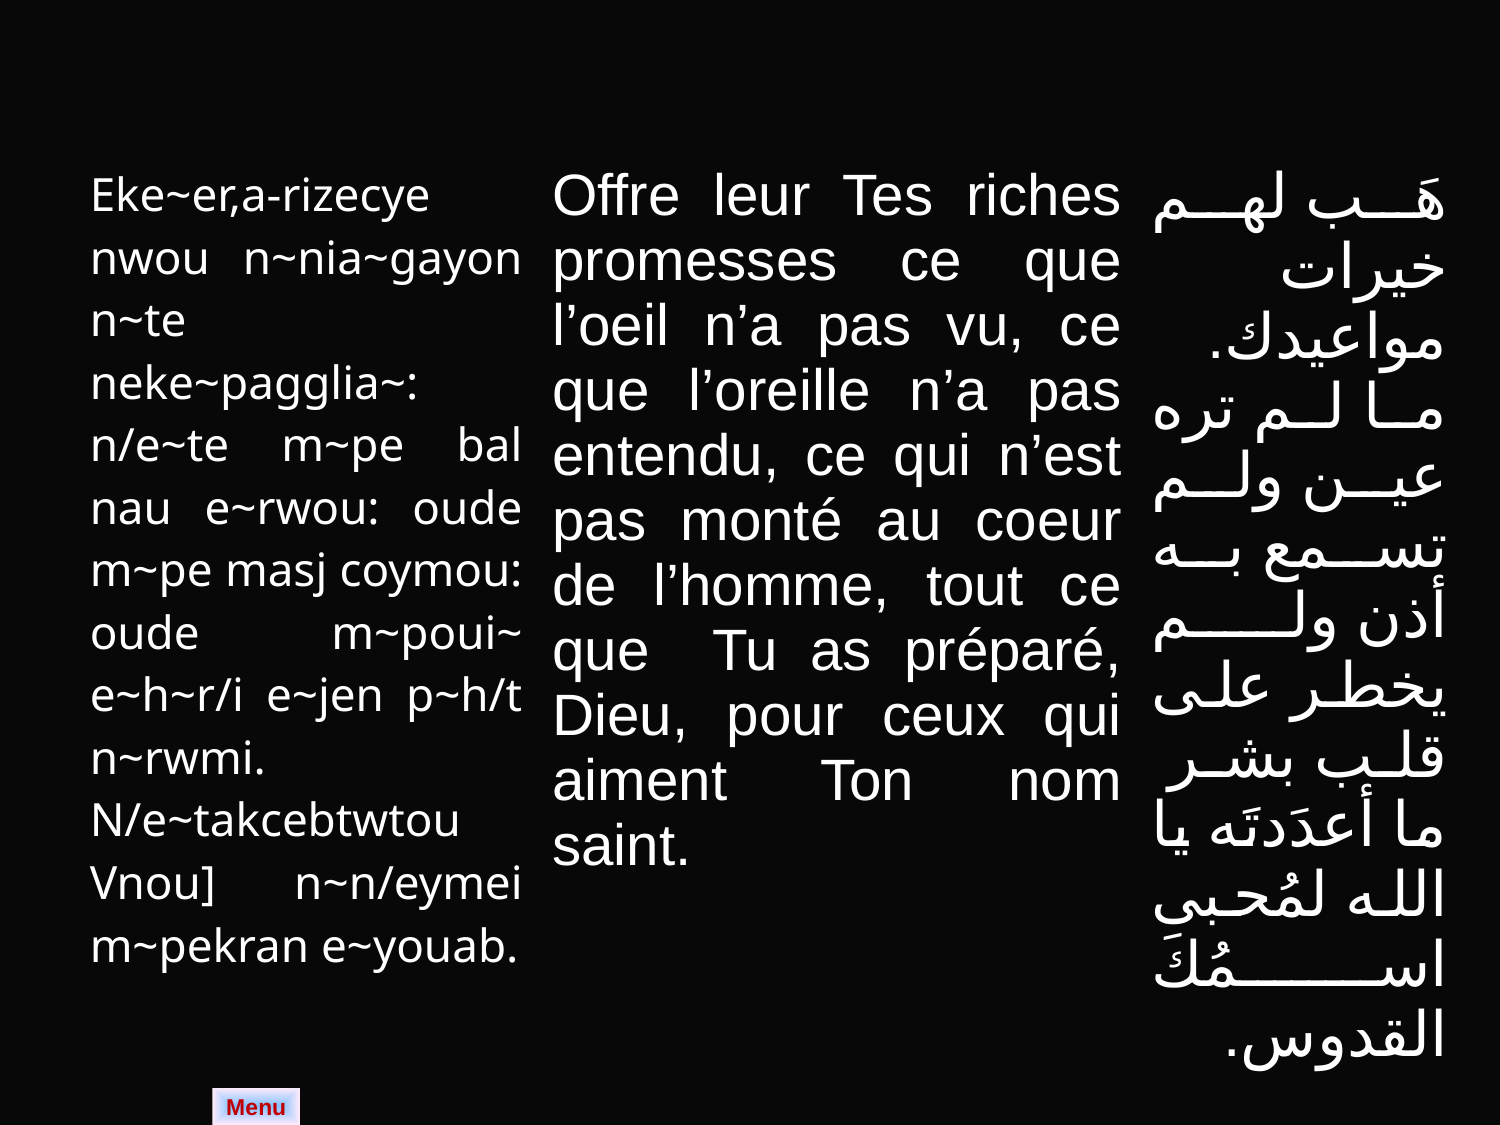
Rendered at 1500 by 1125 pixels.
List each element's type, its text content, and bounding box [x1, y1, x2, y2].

table_header هَب لهم خيرات مواعيدك. ما لم تره عين ولم تسمع به أذن ولم يخطر على قلب بشر ما أعدَدتَه يا الله لمُحبى اسمُكَ القدوس. [1137, 163, 1462, 1069]
text_box Menu [212, 1087, 300, 1125]
table_header Eke~er,a-rizecye nwou n~nia~gayon n~te neke~pagglia~: n/e~te m~pe bal nau e~rwou: oude m~pe masj coymou: oude m~poui~ e~h~r/i e~jen p~h/t n~rwmi. N/e~takcebtwtou Vnou] n~n/eymei m~pekran e~youab. [75, 163, 537, 1069]
table_header Offre leur Tes riches promesses ce que l’oeil n’a pas vu, ce que l’oreille n’a pas entendu, ce qui n’est pas monté au coeur de l’homme, tout ce que Tu as préparé, Dieu, pour ceux qui aiment Ton nom saint. [537, 163, 1137, 1069]
